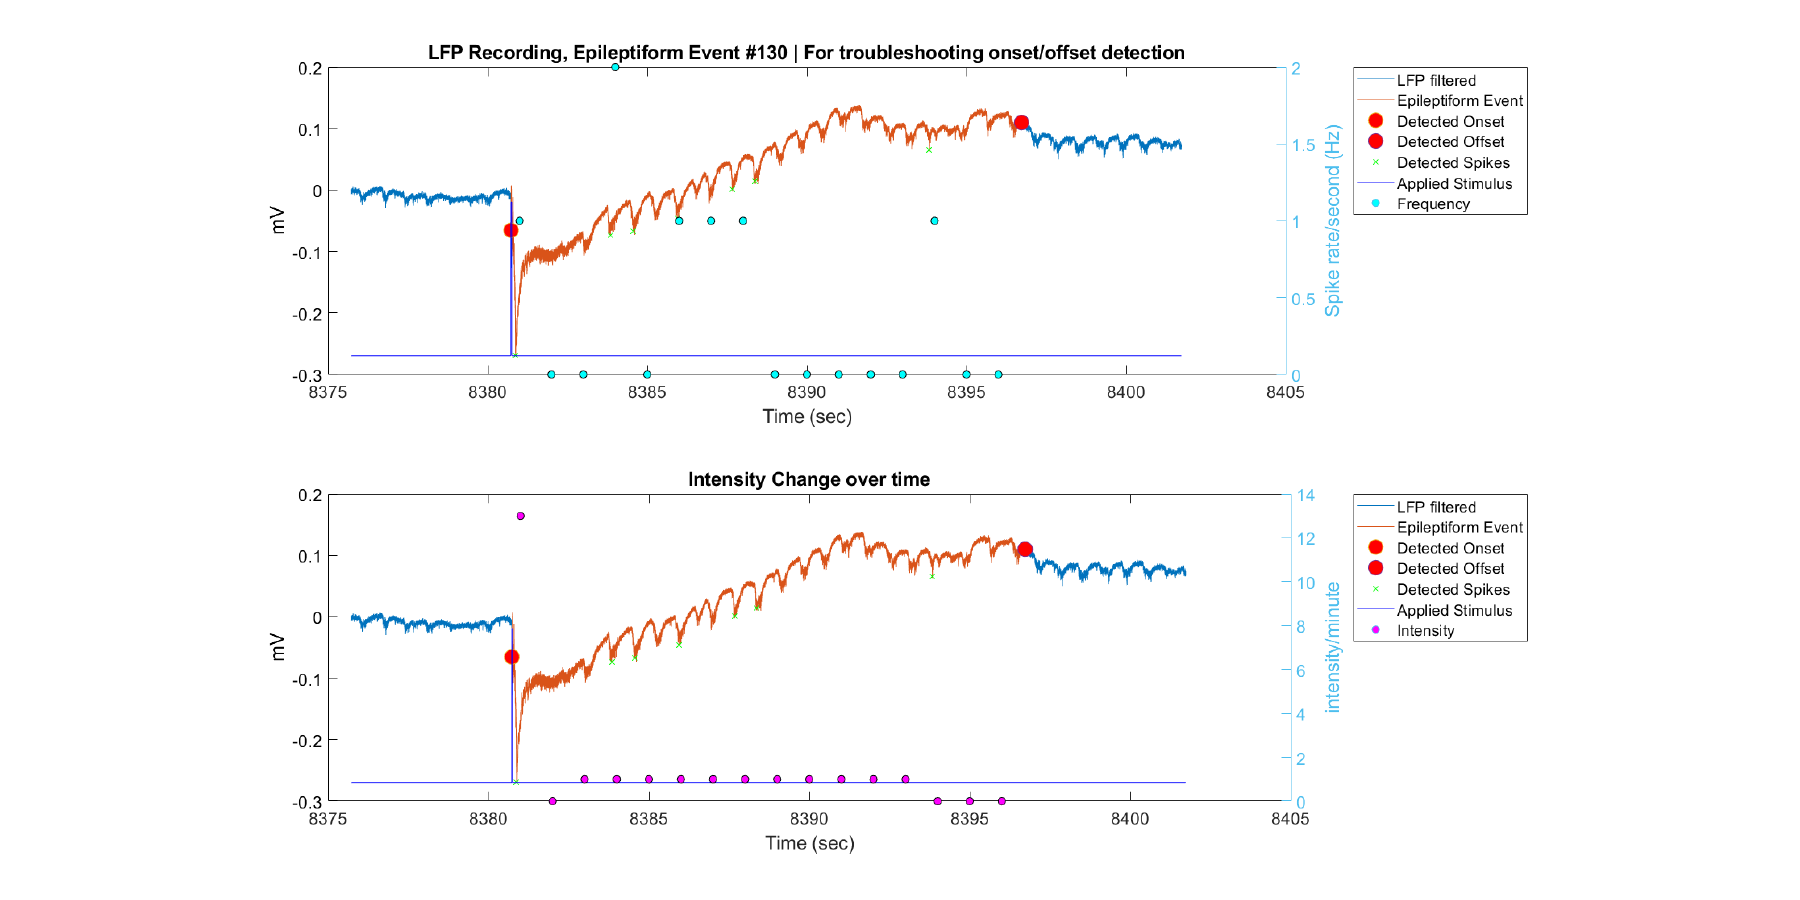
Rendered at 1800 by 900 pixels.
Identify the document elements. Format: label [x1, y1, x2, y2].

picture [126, 0, 1674, 900]
